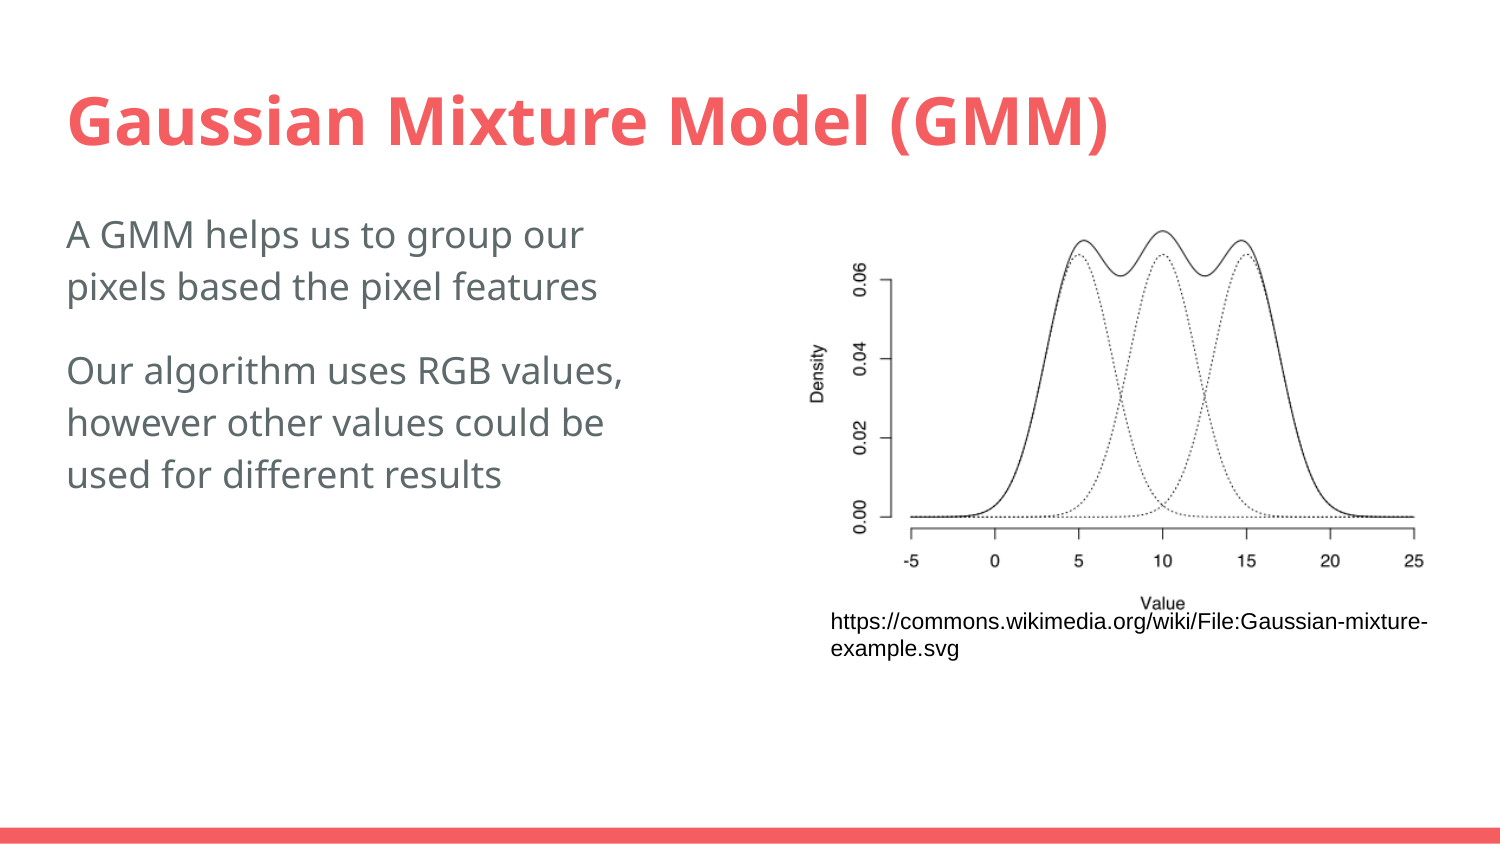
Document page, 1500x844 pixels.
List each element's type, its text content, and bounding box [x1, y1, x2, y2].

list A GMM helps us to group our pixels based the pixel features Our algorithm uses RGB values, however other values could be used for different results [51, 189, 680, 507]
picture [806, 208, 1445, 635]
text_box https://commons.wikimedia.org/wiki/File:Gaussian-mixture-example.svg [815, 642, 1445, 661]
title Gaussian Mixture Model (GMM) [51, 64, 1449, 167]
